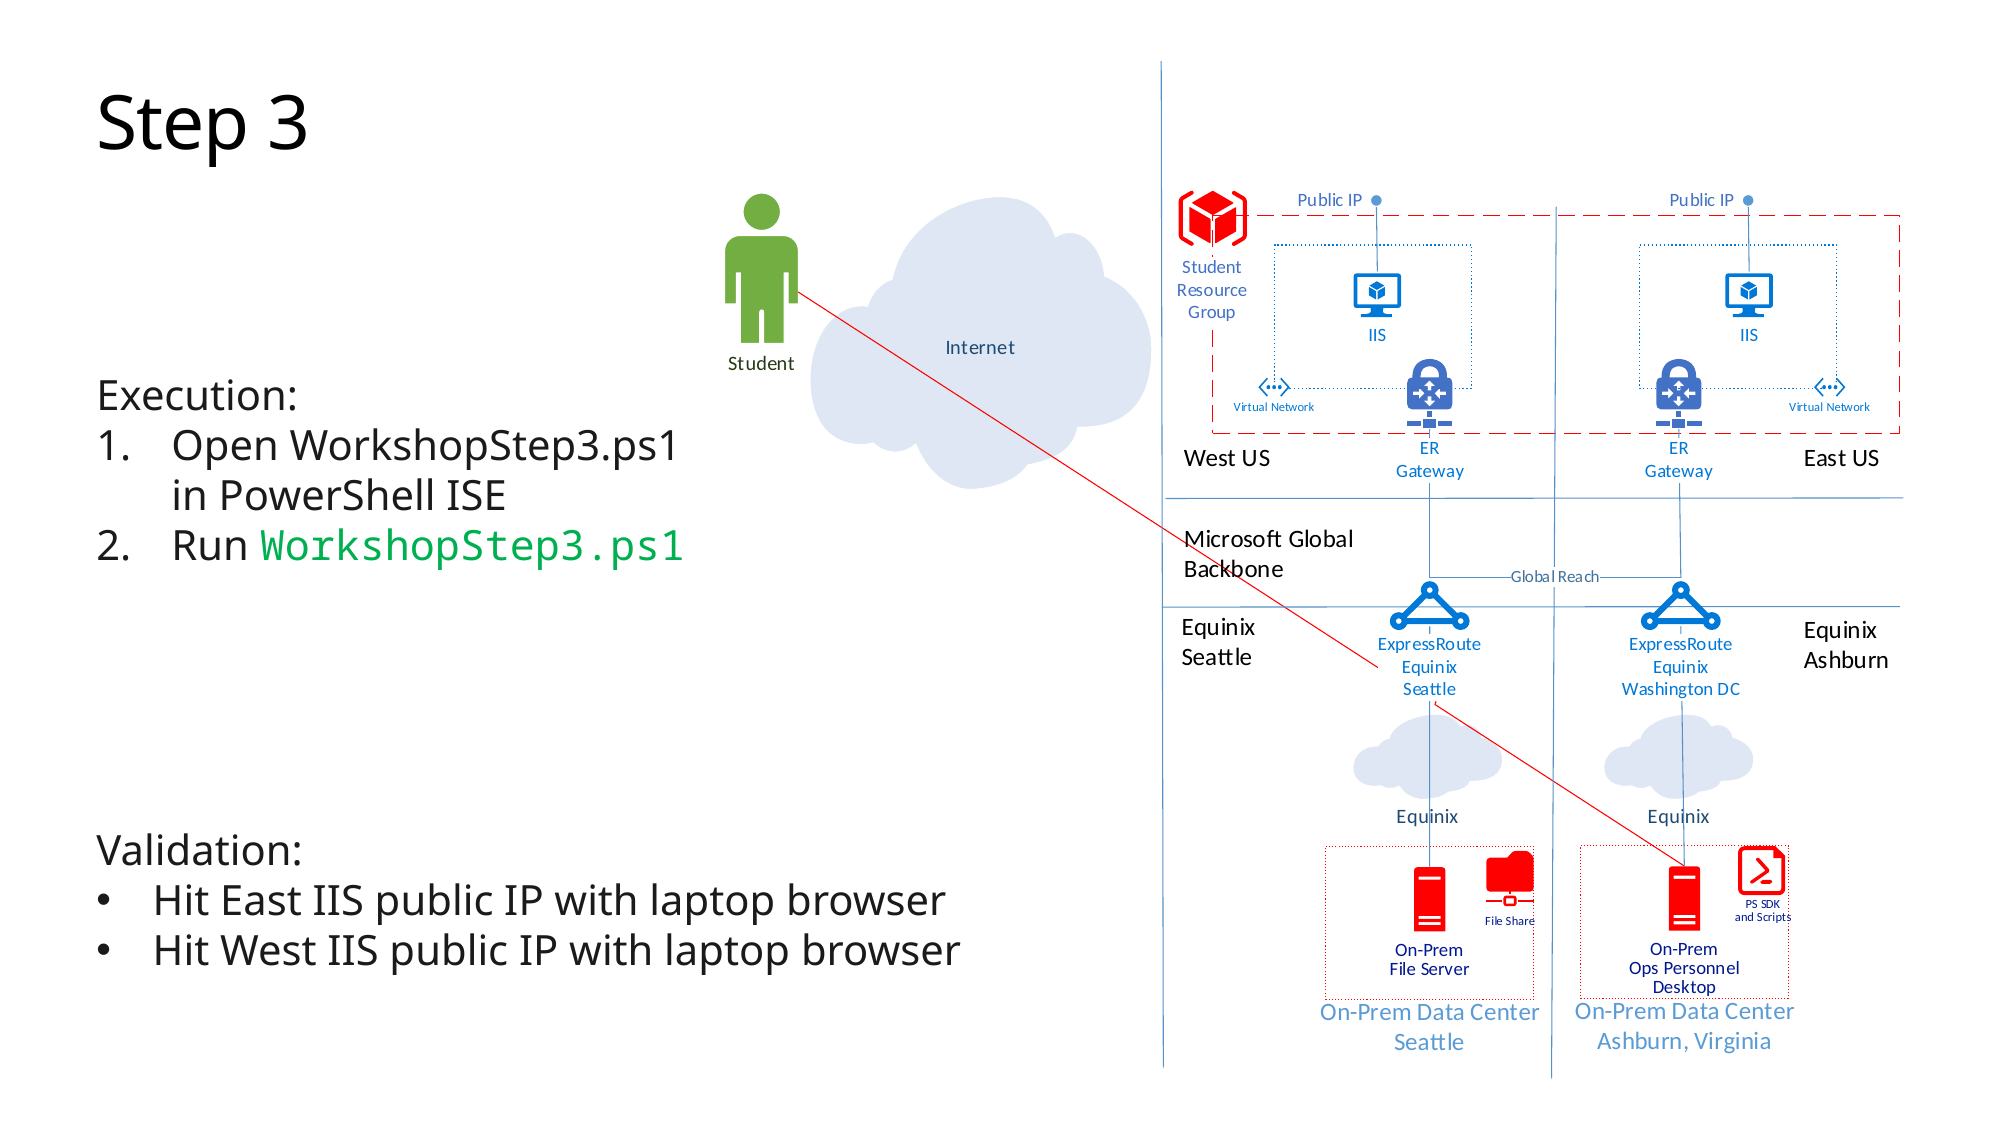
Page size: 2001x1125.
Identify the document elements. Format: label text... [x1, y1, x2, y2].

title Step 3 [96, 75, 714, 166]
picture [714, 58, 1904, 1079]
text_box Execution: Open WorkshopStep3.ps1 in PowerShell ISE Run WorkshopStep3.ps1 [96, 368, 714, 569]
text_box Validation: Hit East IIS public IP with laptop browser Hit West IIS public IP with laptop browser [96, 824, 714, 975]
